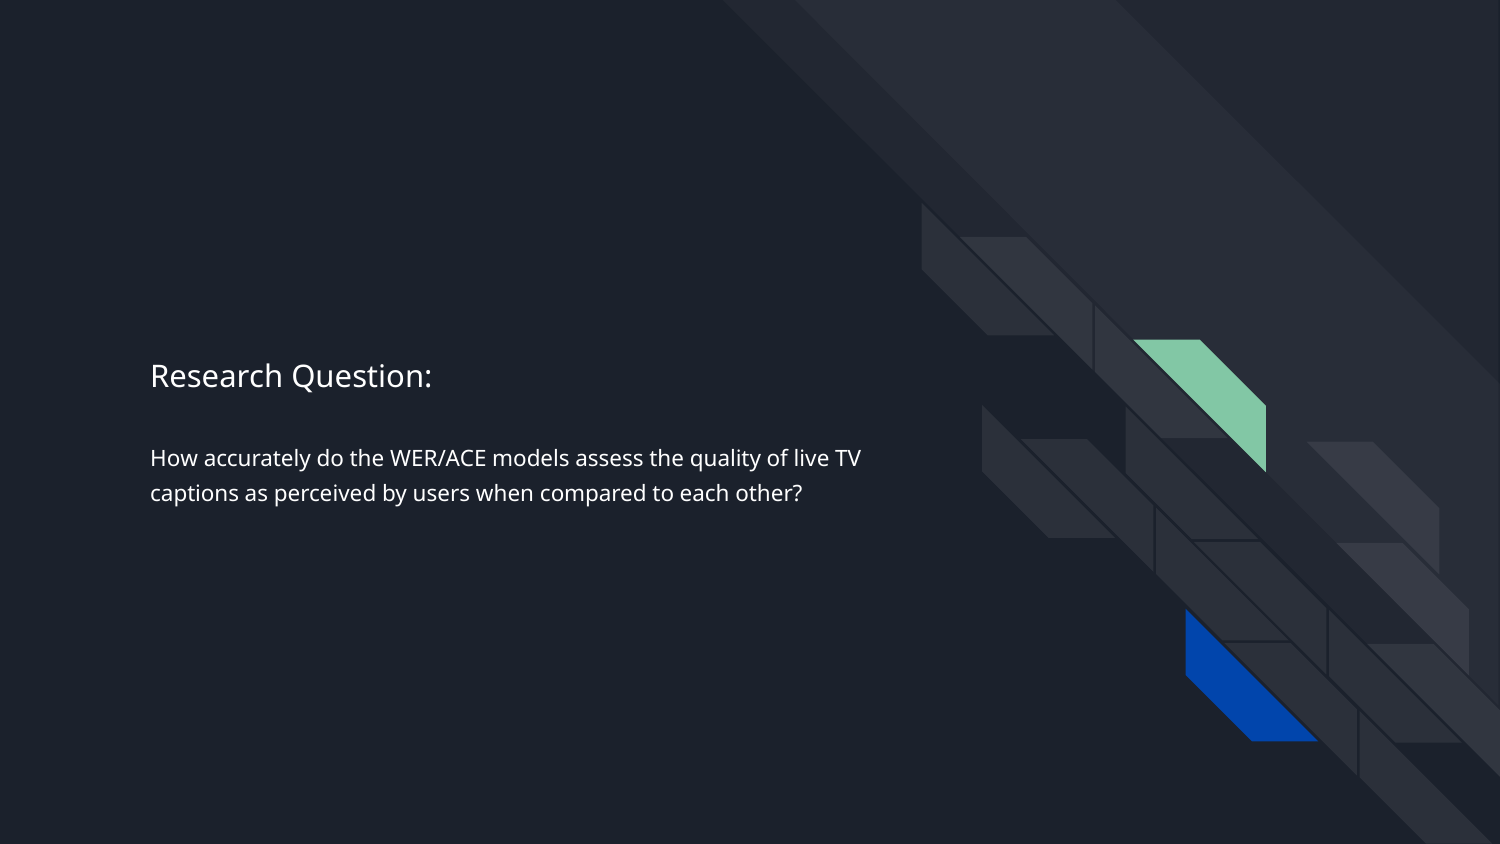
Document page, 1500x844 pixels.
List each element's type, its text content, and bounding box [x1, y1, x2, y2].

title Research Question: How accurately do the WER/ACE models assess the quality of live TV captions as perceived by users when compared to each other? [135, 336, 888, 526]
